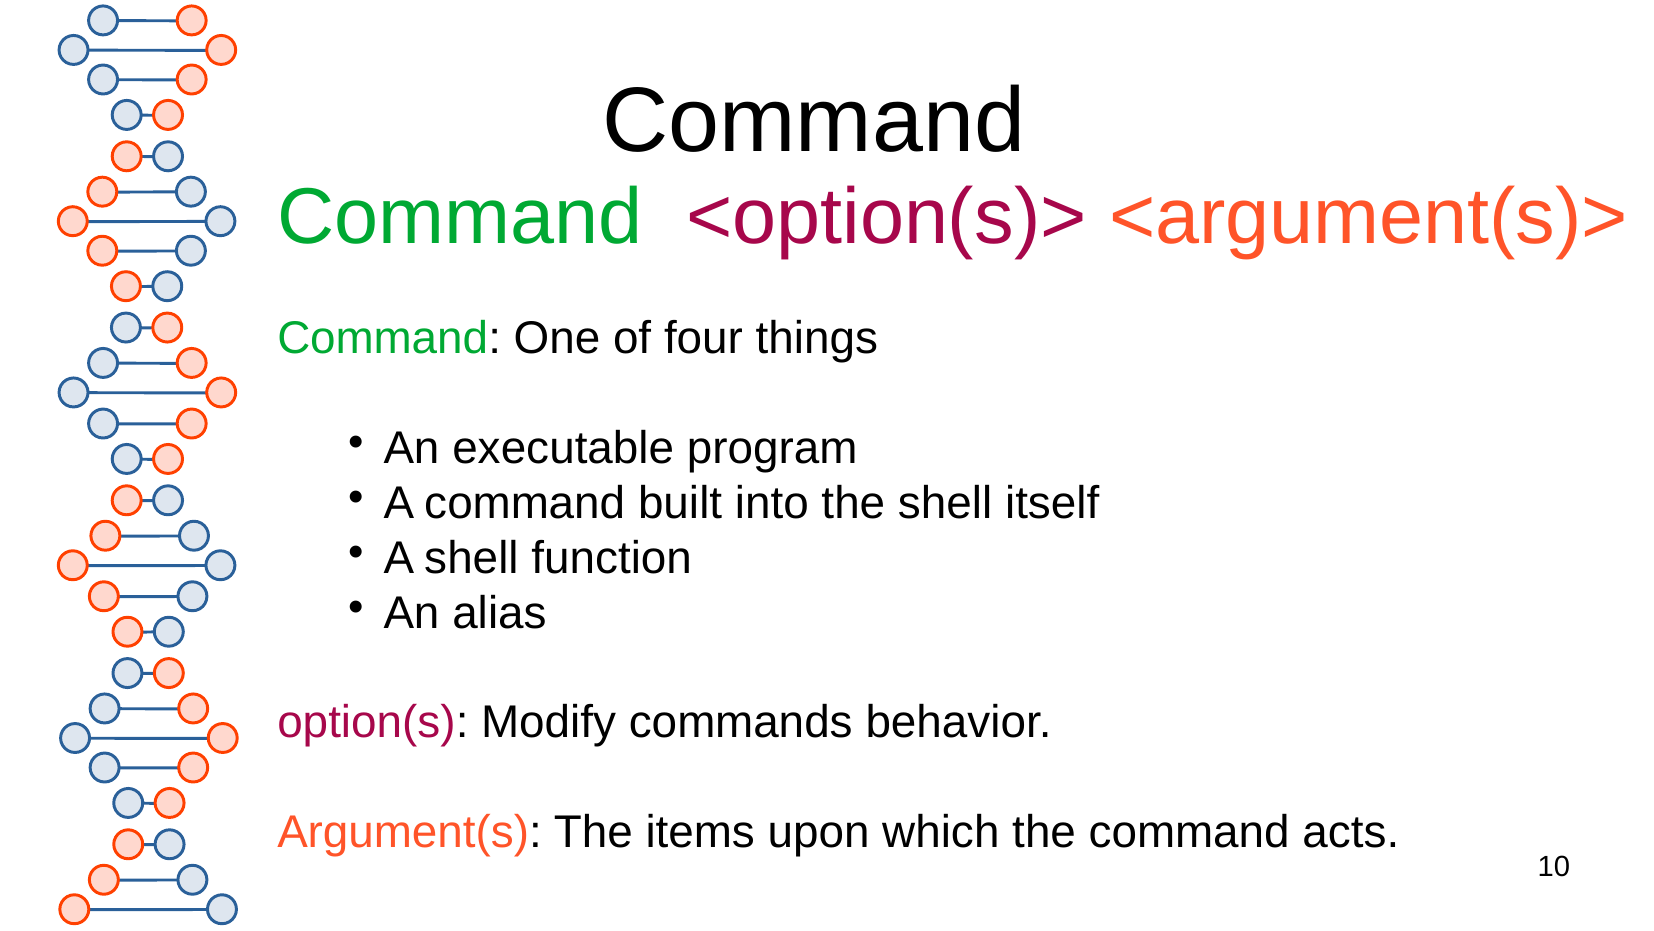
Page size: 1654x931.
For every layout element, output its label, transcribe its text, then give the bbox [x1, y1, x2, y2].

title Command [82, 37, 1571, 192]
text_box Command: One of four things An executable program A command built into the shell itself A shell function An alias option(s): Modify commands behavior. Argument(s): The items upon which the command acts. [262, 299, 1538, 828]
slide_number 10 [1185, 847, 1571, 911]
text_box Command <option(s)> <argument(s)> [262, 156, 1650, 300]
